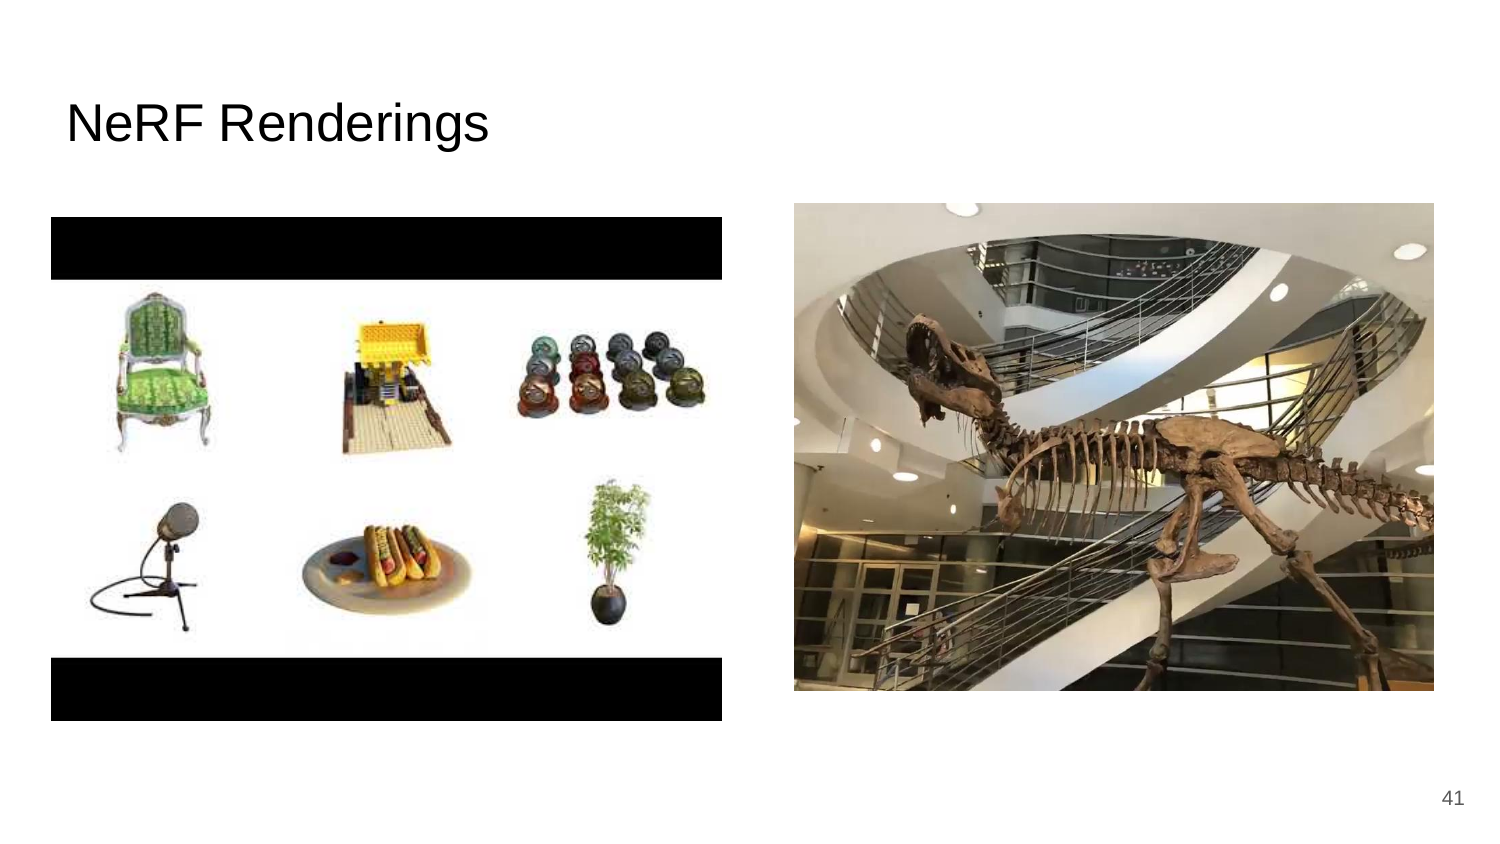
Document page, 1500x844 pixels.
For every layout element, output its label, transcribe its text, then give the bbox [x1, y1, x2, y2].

picture [794, 203, 1435, 691]
title NeRF Renderings [51, 72, 1449, 167]
picture [50, 217, 722, 721]
slide_number ‹#› [1389, 764, 1480, 830]
